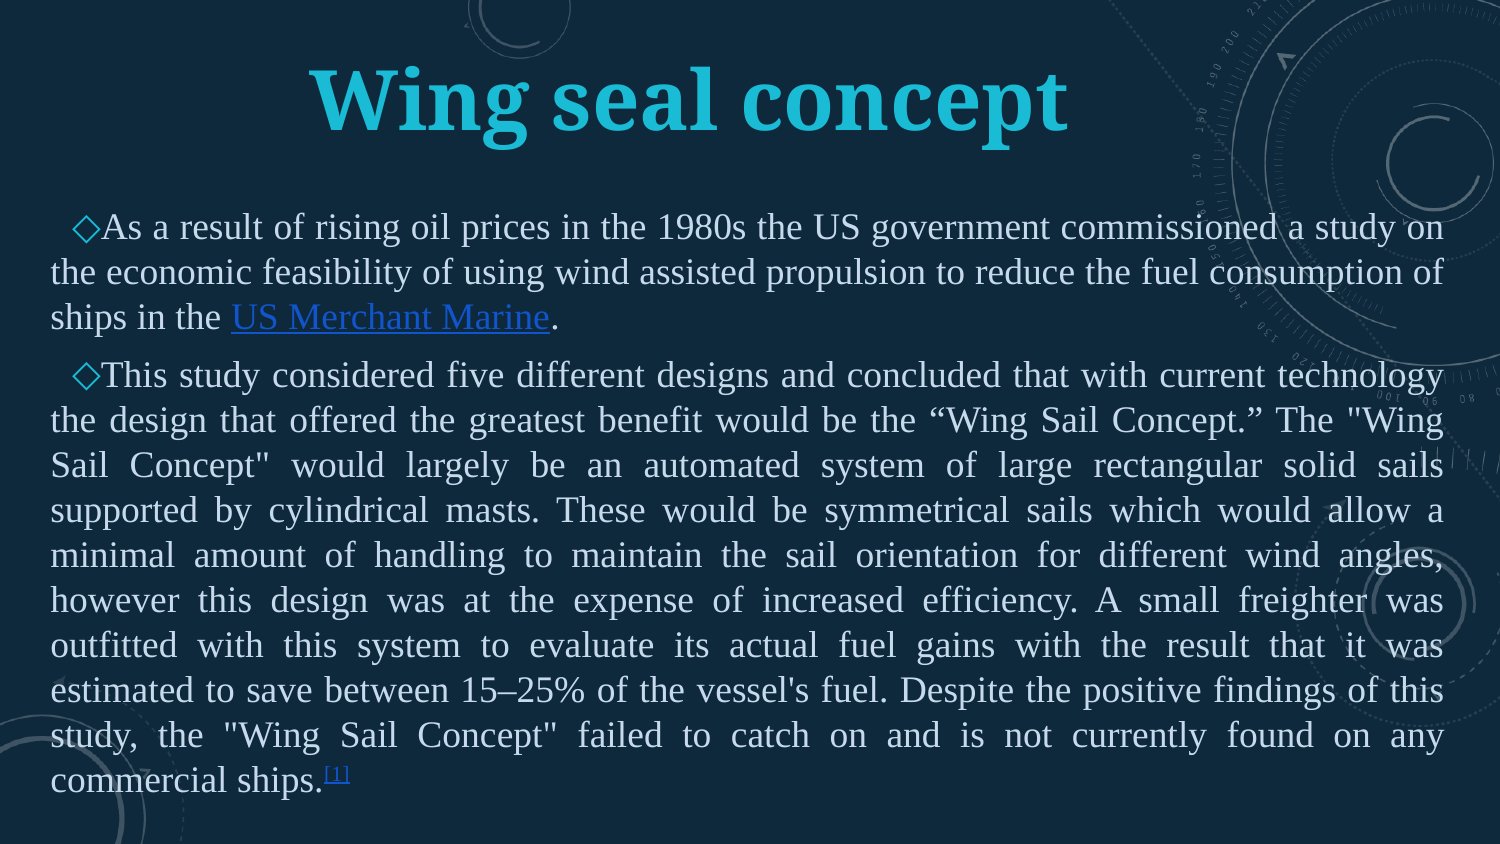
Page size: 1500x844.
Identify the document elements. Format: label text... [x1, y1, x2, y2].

picture [0, 0, 1500, 844]
title Wing seal concept [114, 32, 1265, 187]
list As a result of rising oil prices in the 1980s the US government commissioned a study on the economic feasibility of using wind assisted propulsion to reduce the fuel consumption of ships in the US Merchant Marine. This study considered five different designs and concluded that with current technology the design that offered the greatest benefit would be the “Wing Sail Concept.” The "Wing Sail Concept" would largely be an automated system of large rectangular solid sails supported by cylindrical masts. These would be symmetrical sails which would allow a minimal amount of handling to maintain the sail orientation for different wind angles, however this design was at the expense of increased efficiency. A small freighter was outfitted with this system to evaluate its actual fuel gains with the result that it was estimated to save between 15–25% of the vessel's fuel. Despite the positive findings of this study, the "Wing Sail Concept" failed to catch on and is not currently found on any commercial ships.[1] [35, 187, 1462, 844]
